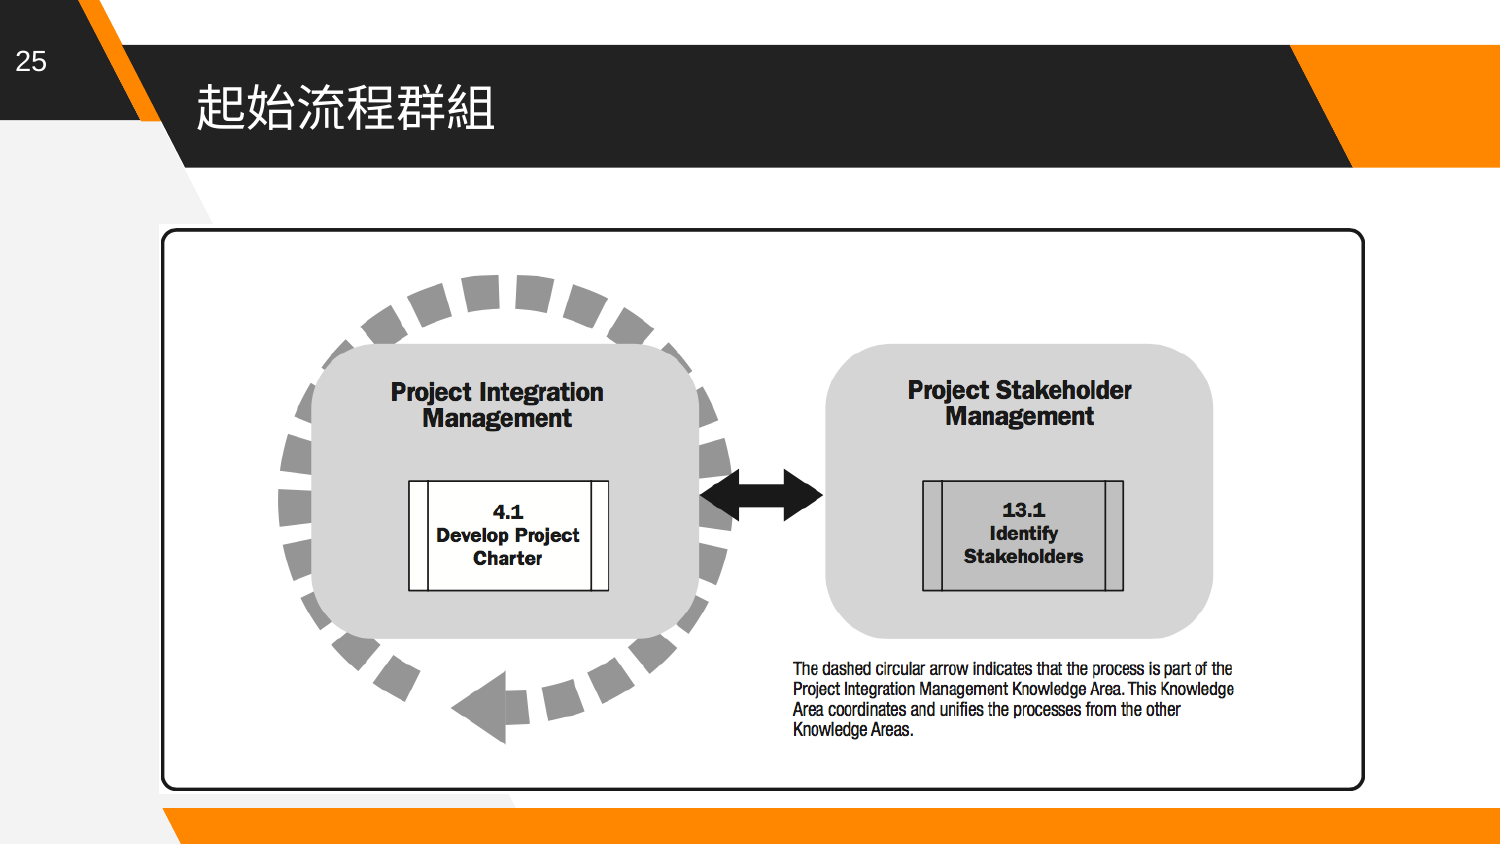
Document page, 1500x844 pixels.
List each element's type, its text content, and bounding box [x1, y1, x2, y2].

title 起始流程群組 [181, 45, 1285, 169]
picture [159, 224, 1370, 795]
slide_number 25 [0, 0, 98, 121]
